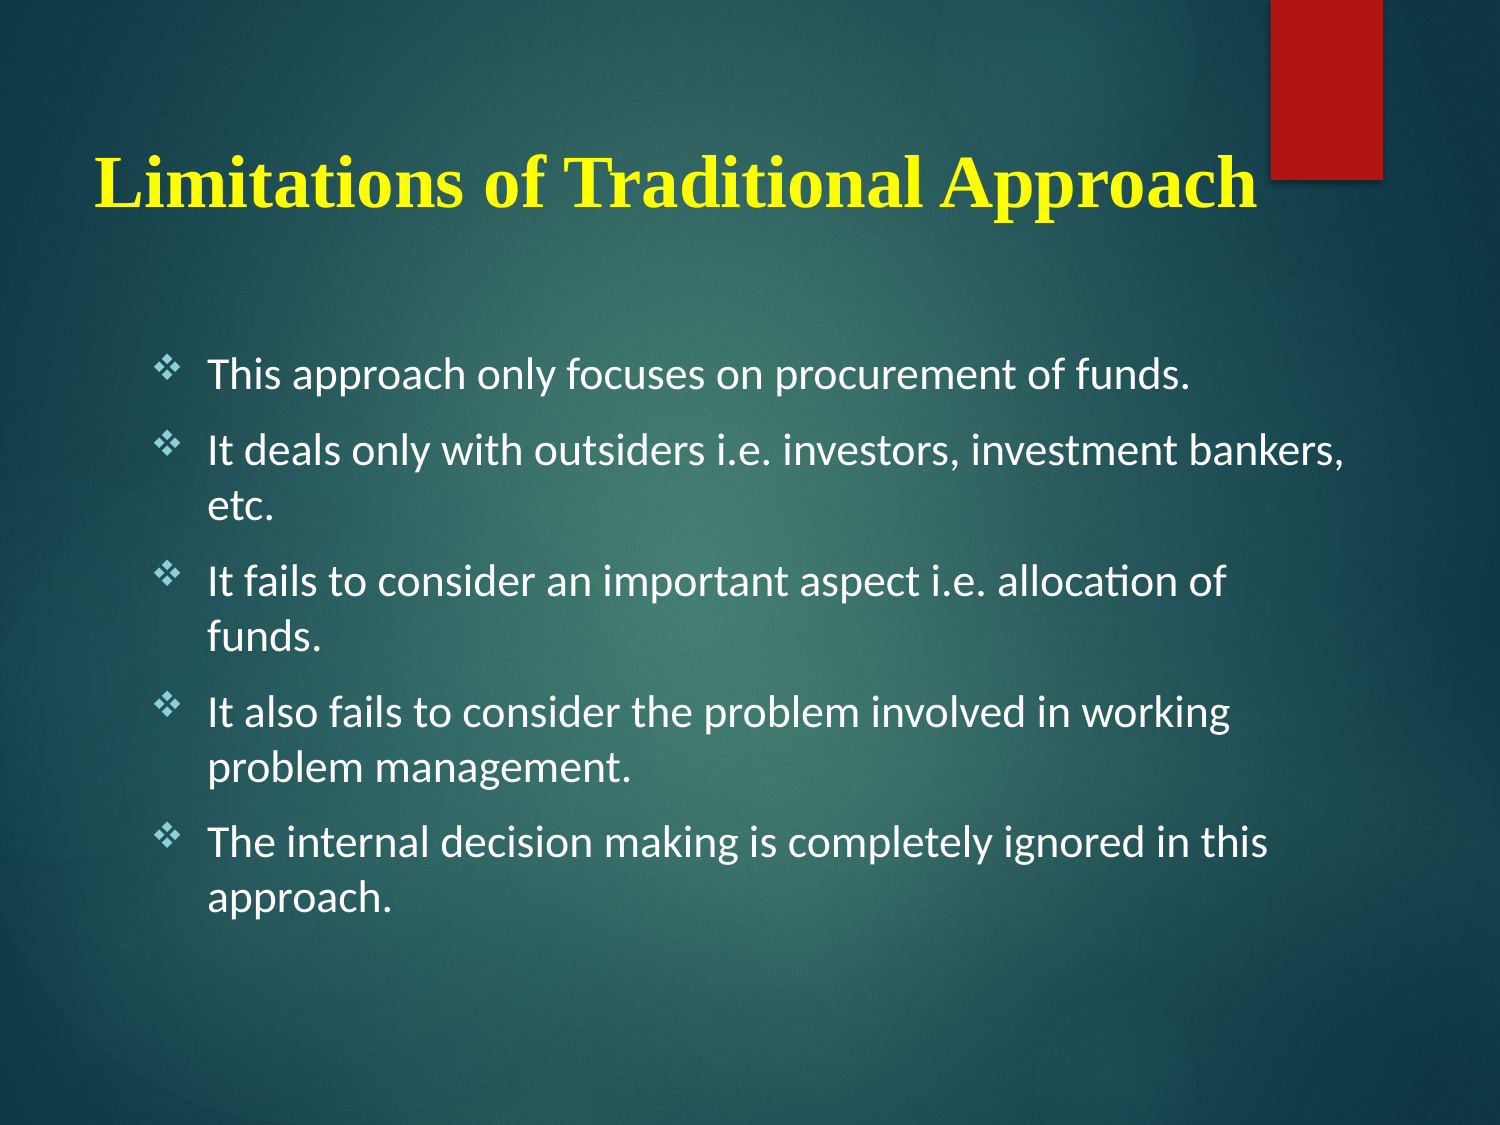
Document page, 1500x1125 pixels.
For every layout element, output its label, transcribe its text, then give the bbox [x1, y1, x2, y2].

title Limitations of Traditional Approach [79, 125, 1325, 304]
list This approach only focuses on procurement of funds. It deals only with outsiders i.e. investors, investment bankers, etc. It fails to consider an important aspect i.e. allocation of funds. It also fails to consider the problem involved in working problem management. The internal decision making is completely ignored in this approach. [135, 336, 1363, 1025]
